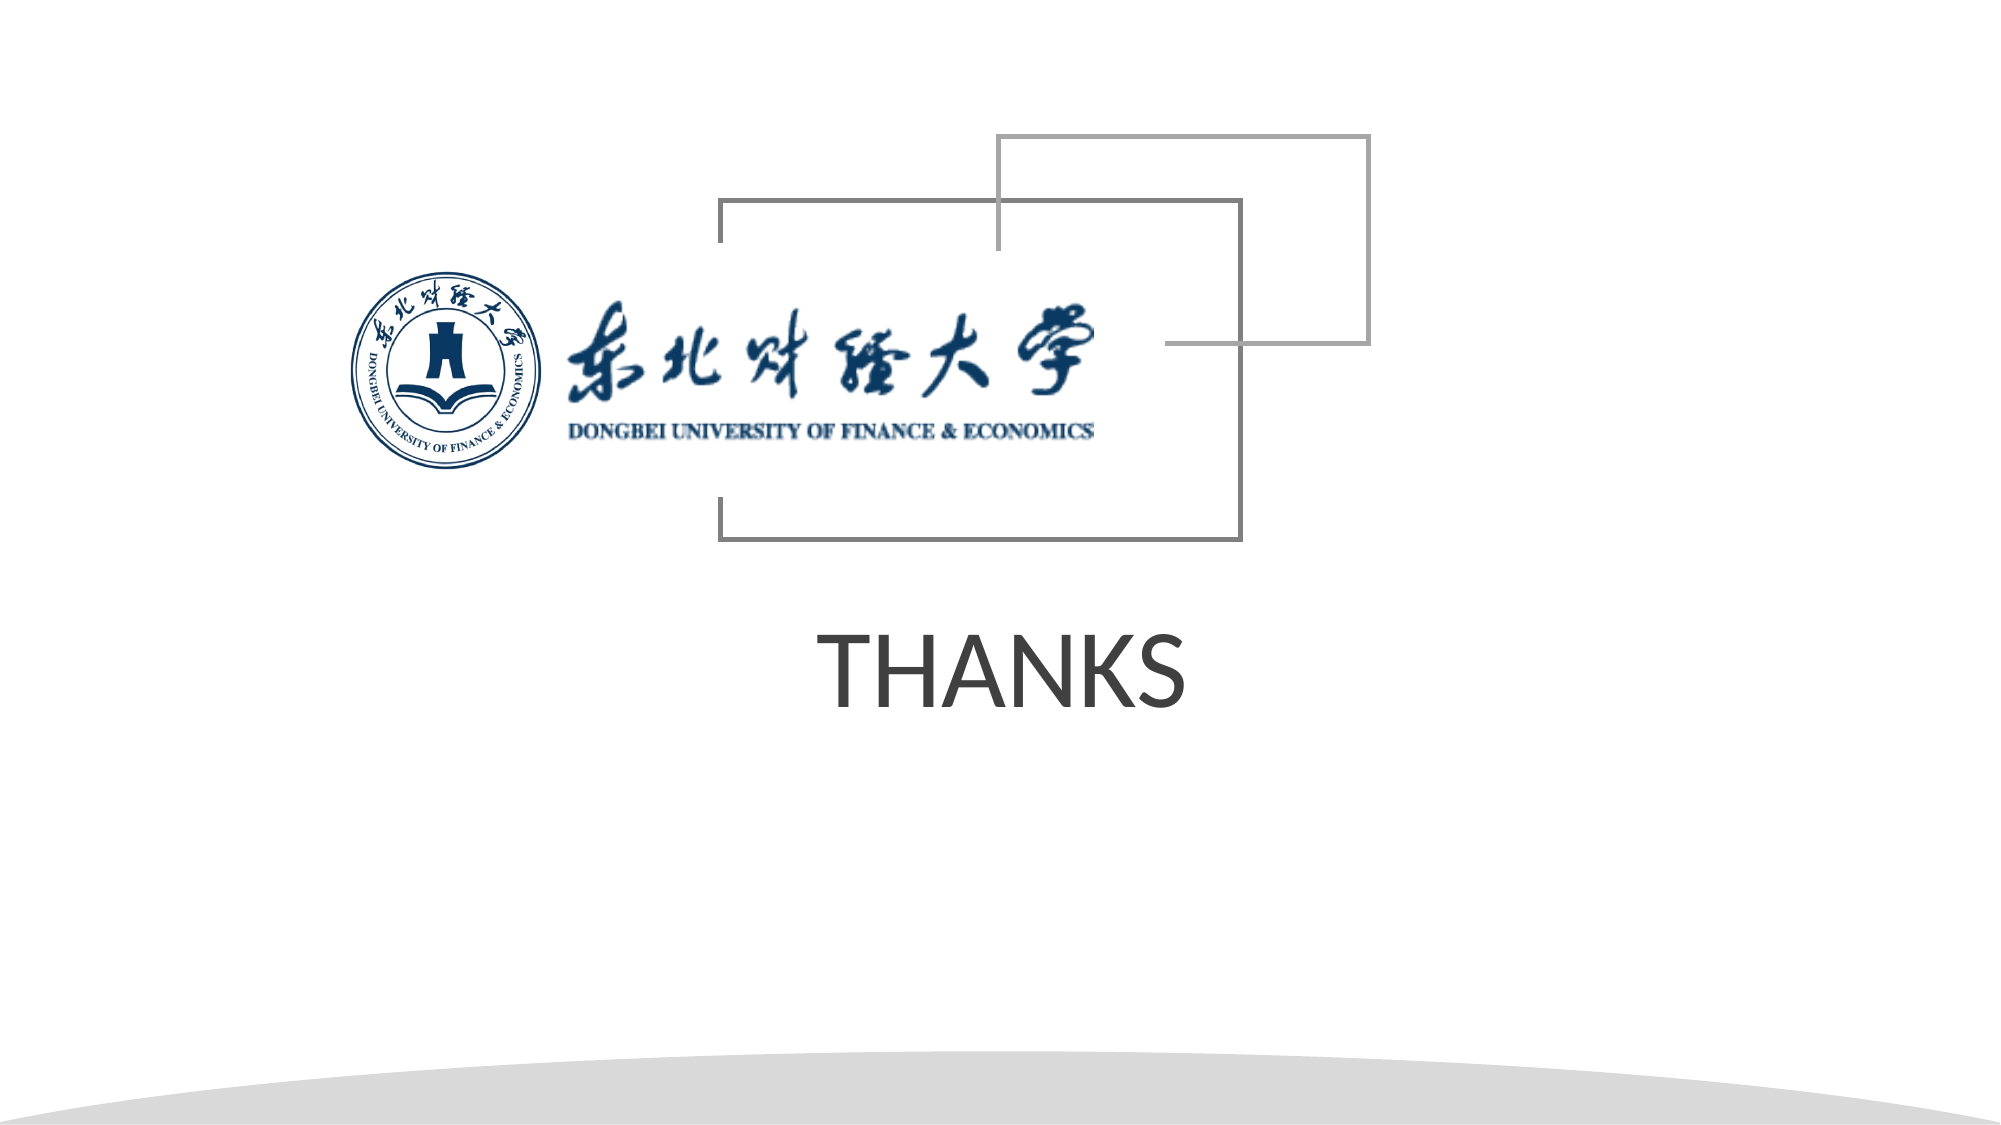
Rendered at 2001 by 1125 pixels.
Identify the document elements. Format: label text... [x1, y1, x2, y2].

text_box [348, 267, 1094, 472]
text_box [997, 136, 1369, 345]
text_box THANKS [544, 587, 1359, 738]
text_box [719, 199, 1024, 267]
text_box [719, 306, 1242, 541]
